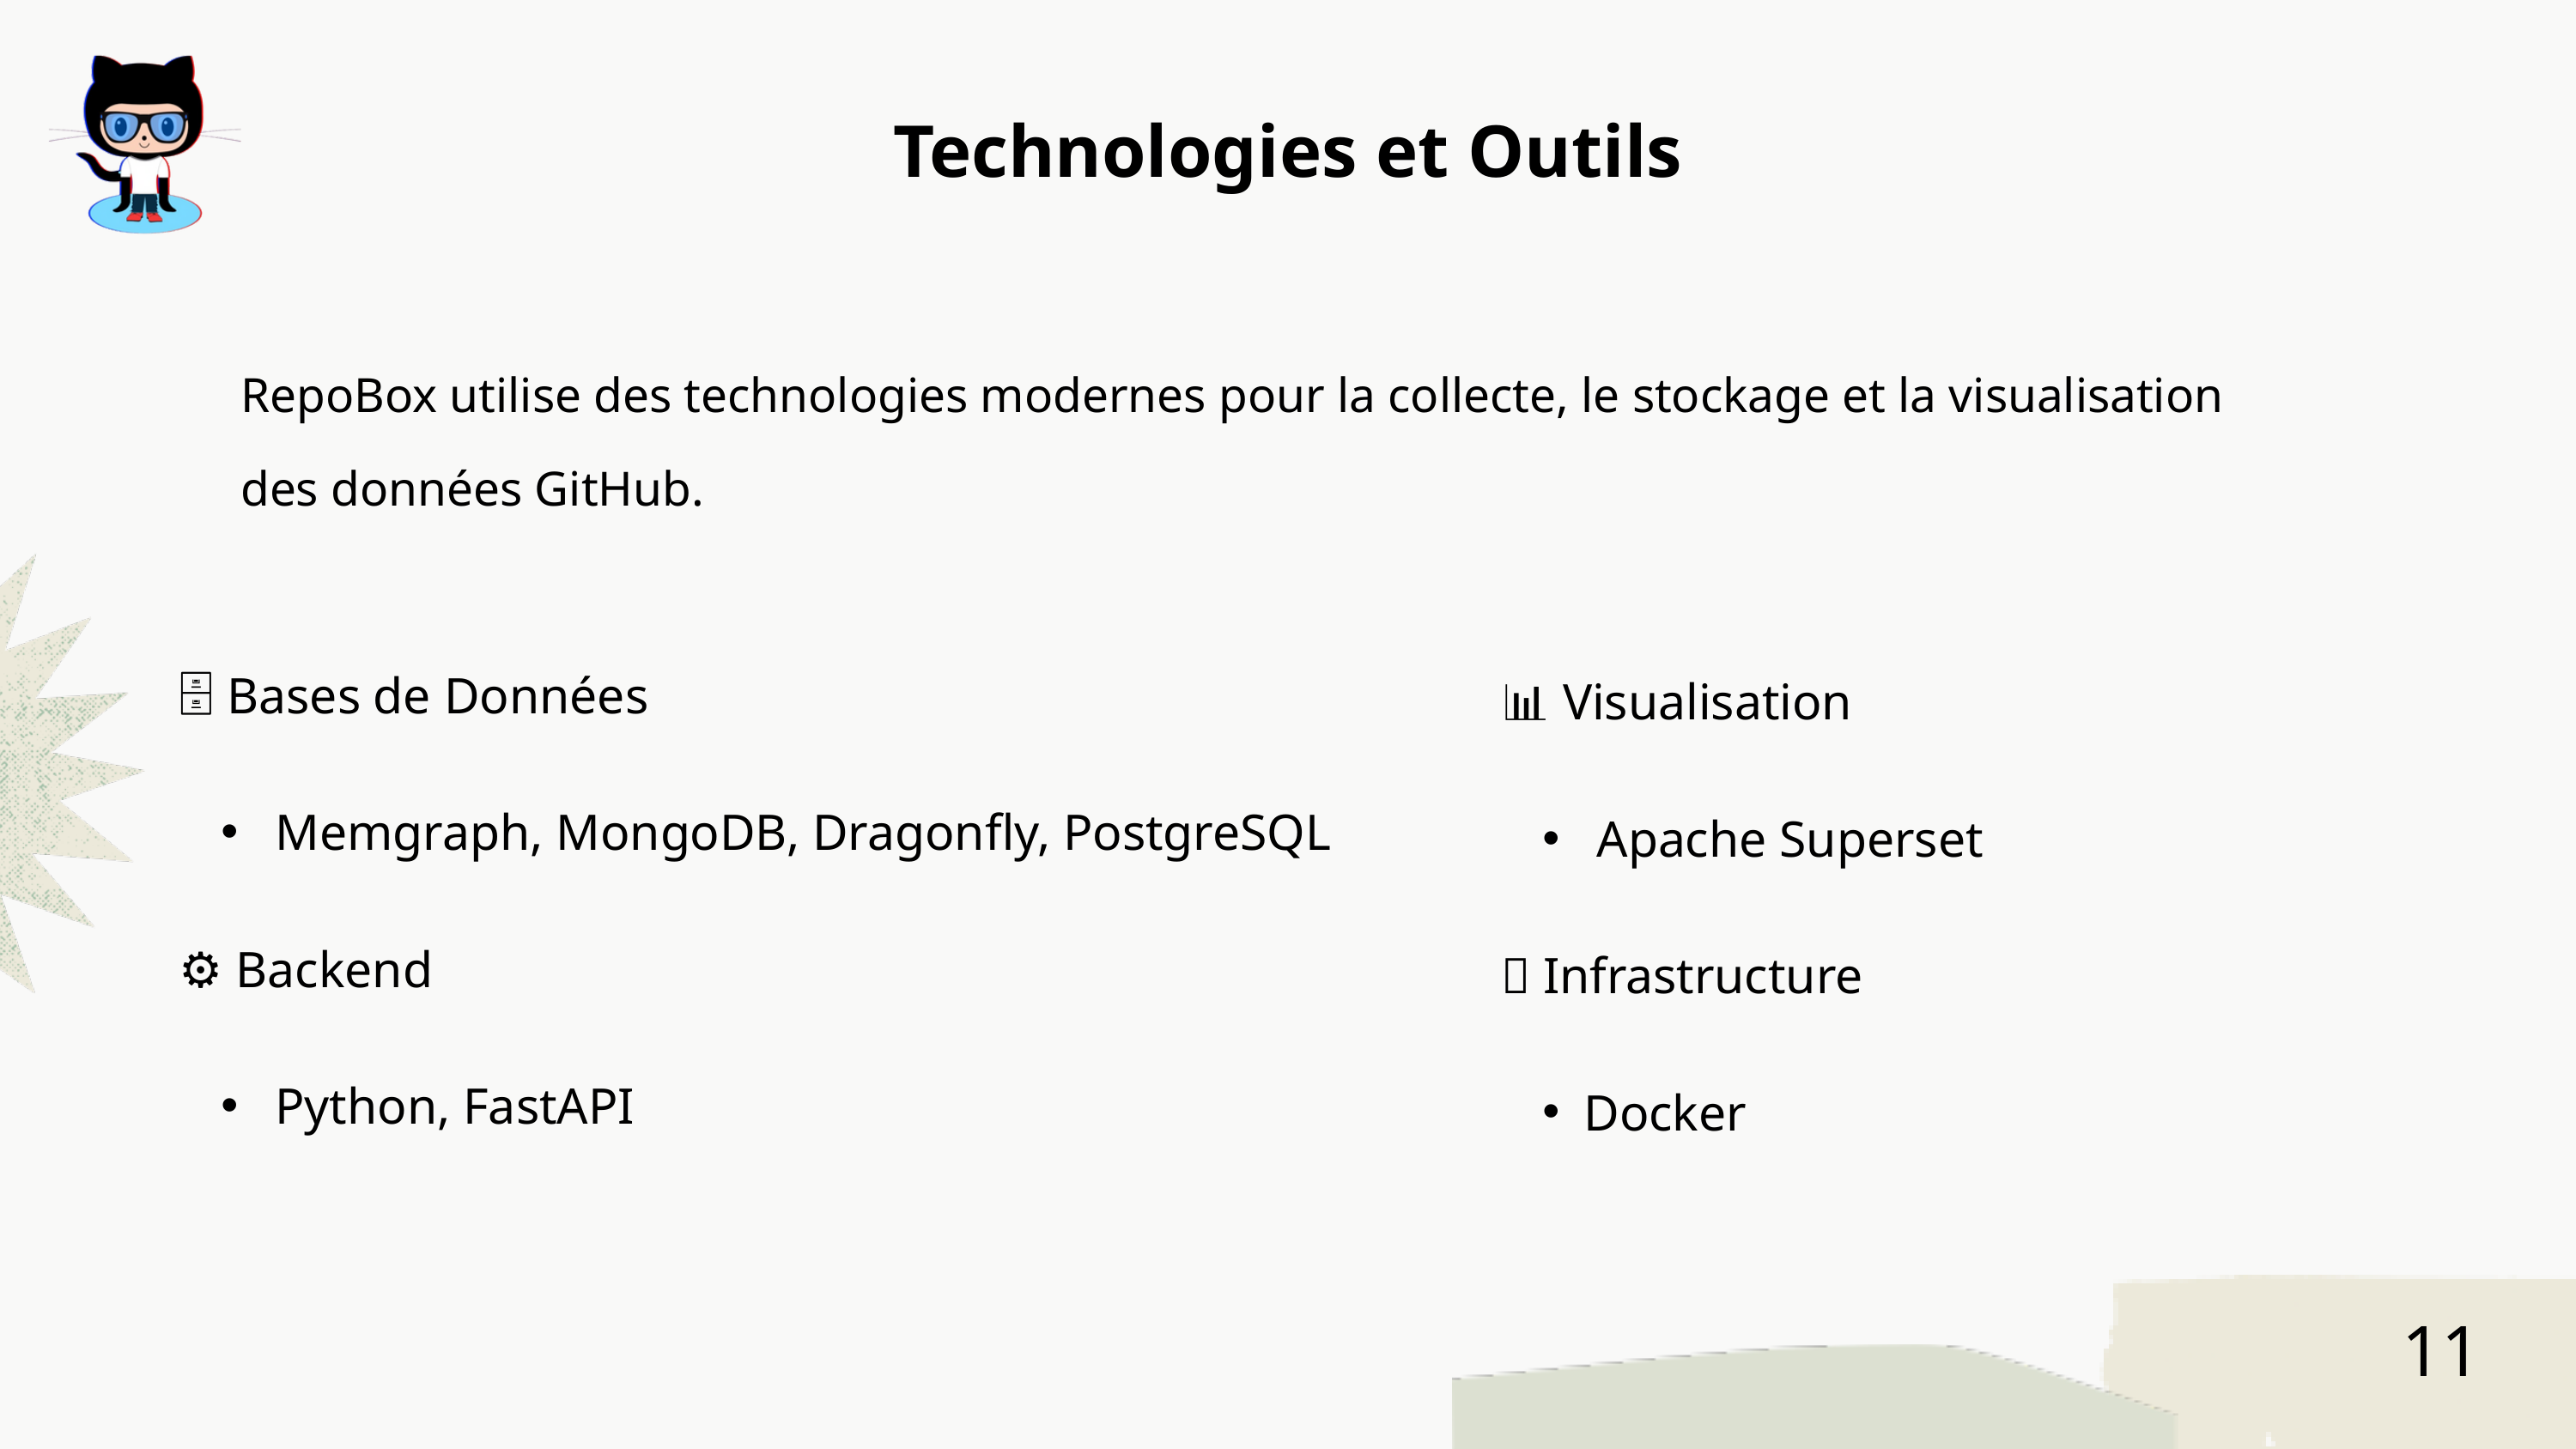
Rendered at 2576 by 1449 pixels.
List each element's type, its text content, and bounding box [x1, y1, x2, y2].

text_box RepoBox utilise des technologies modernes pour la collecte, le stockage et la visualisation des données GitHub. [240, 233, 2432, 634]
text_box 11 [2402, 1293, 2482, 1391]
text_box 📊 Visualisation Apache Superset 🐳 Infrastructure Docker [1501, 592, 2576, 1199]
text_box [0, 504, 145, 1044]
text_box [48, 48, 241, 241]
text_box [2095, 1275, 2576, 1449]
text_box [1452, 1344, 2178, 1449]
text_box Technologies et Outils [398, 91, 2178, 192]
text_box 🗄️ Bases de Données Memgraph, MongoDB, Dragonfly, PostgreSQL ⚙️ Backend Python, FastAPI [179, 537, 1467, 1310]
